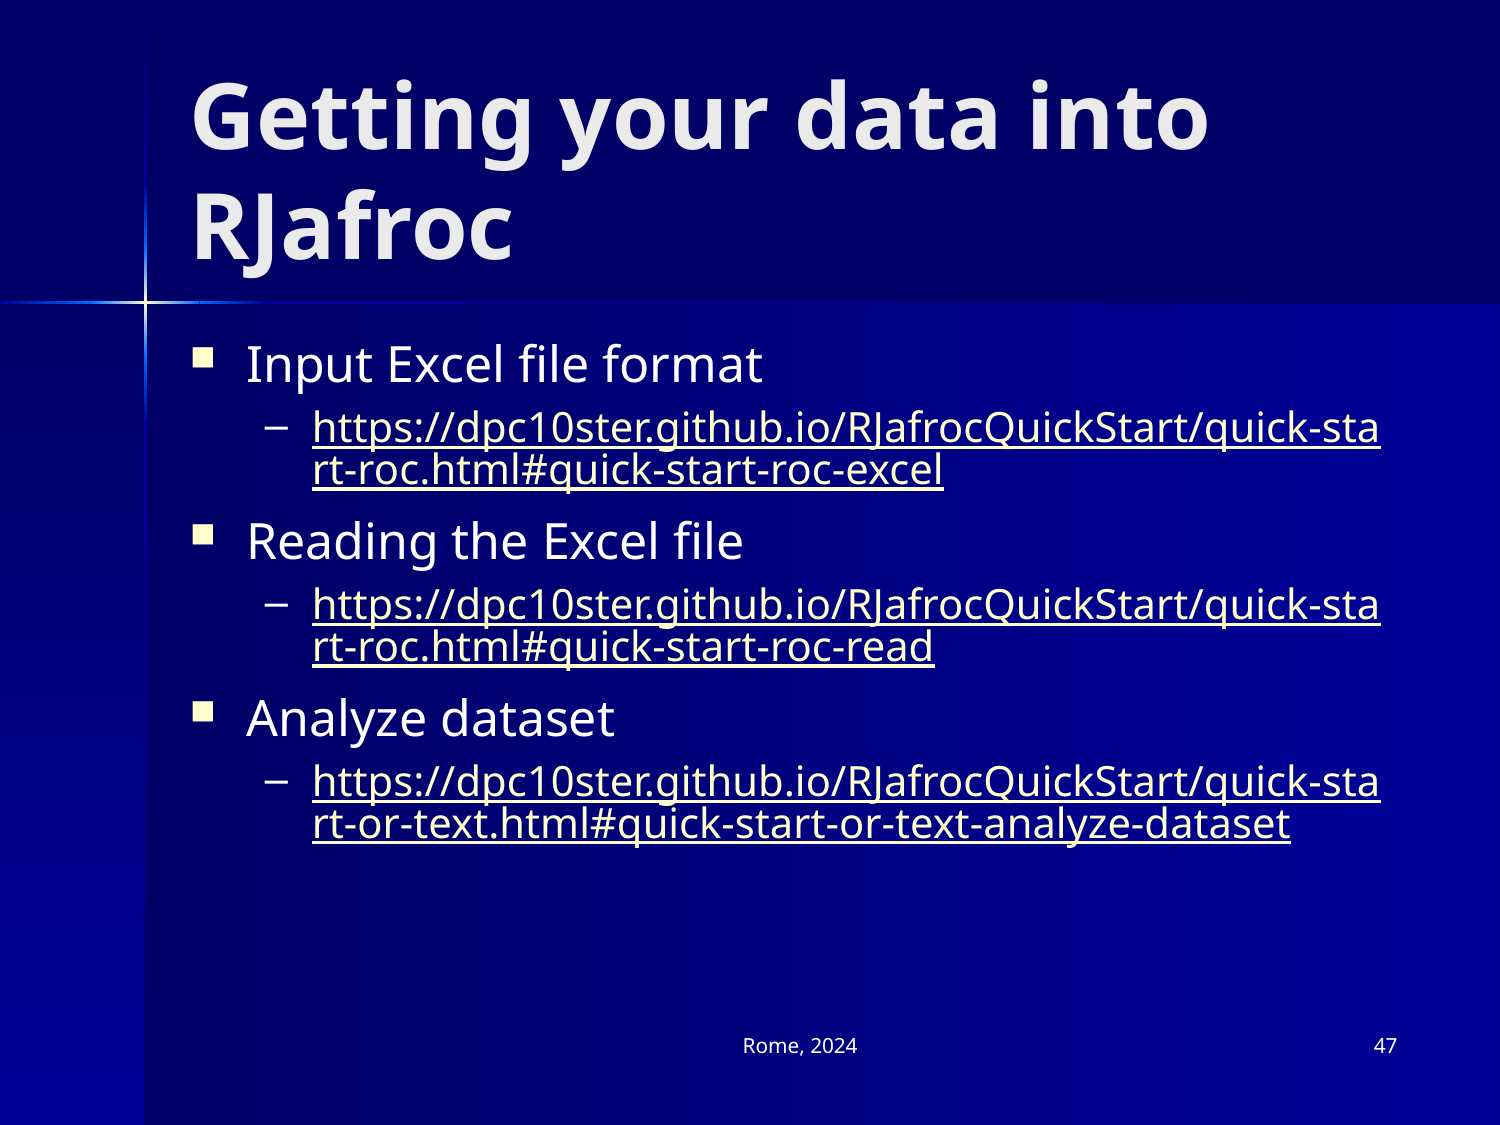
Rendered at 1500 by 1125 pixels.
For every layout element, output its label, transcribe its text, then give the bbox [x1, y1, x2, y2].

footer Rome, 2024 [562, 1024, 1038, 1101]
title Getting your data into RJafroc [174, 49, 1413, 286]
slide_number 47 [1099, 1024, 1413, 1101]
list Input Excel file format https://dpc10ster.github.io/RJafrocQuickStart/quick-start-roc.html#quick-start-roc-excel Reading the Excel file https://dpc10ster.github.io/RJafrocQuickStart/quick-start-roc.html#quick-start-roc-read Analyze dataset https://dpc10ster.github.io/RJafrocQuickStart/quick-start-or-text.html#quick-start-or-text-analyze-dataset [174, 324, 1413, 1001]
